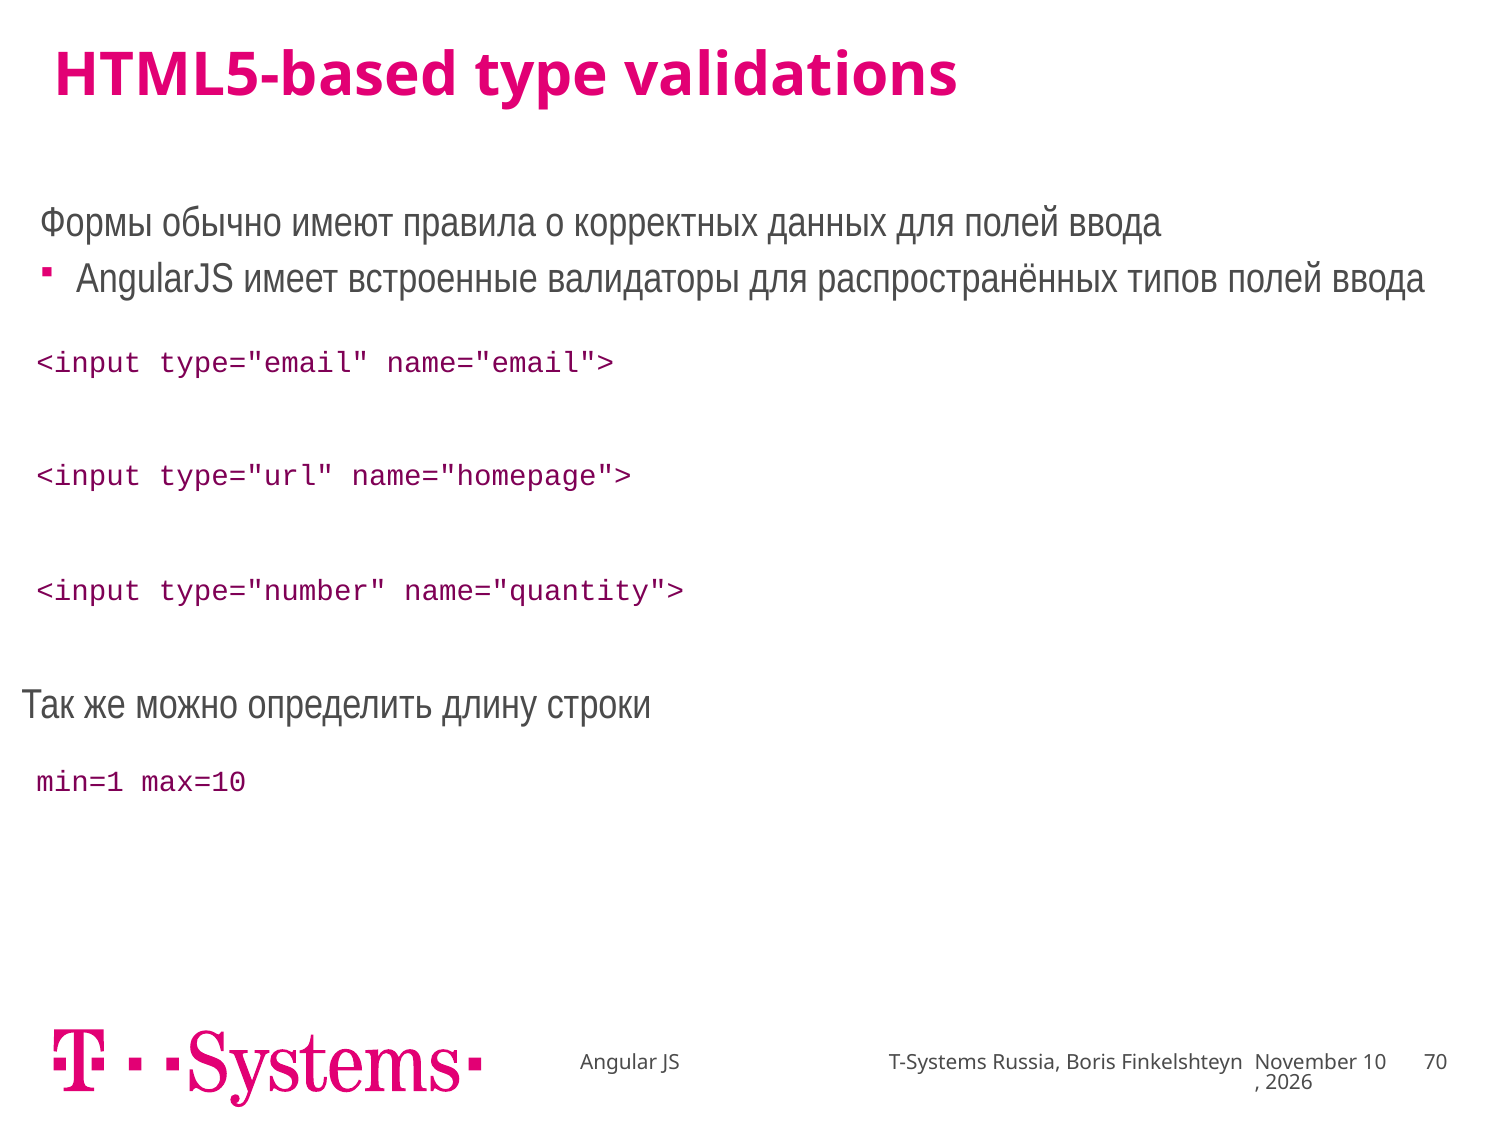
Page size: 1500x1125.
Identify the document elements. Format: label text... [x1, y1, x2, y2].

text_box Формы обычно имеют правила о корректных данных для полей ввода AngularJS имеет встроенные валидаторы для распространённых типов полей ввода [39, 200, 1432, 309]
table_header min=1 max=10 [21, 760, 1323, 820]
table_header <input type="number" name="quantity"> [21, 569, 1323, 629]
table_header <input type="email" name="email"> [21, 341, 1323, 401]
footer Angular JS T-Systems Russia, Boris Finkelshteyn [567, 1038, 1244, 1087]
table_header <input type="url" name="homepage"> [21, 454, 1323, 514]
title HTML5-based type validations [53, 43, 1447, 132]
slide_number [1254, 1038, 1389, 1087]
text_box Так же можно определить длину строки [21, 682, 809, 760]
slide_number 70 [1399, 1038, 1448, 1087]
